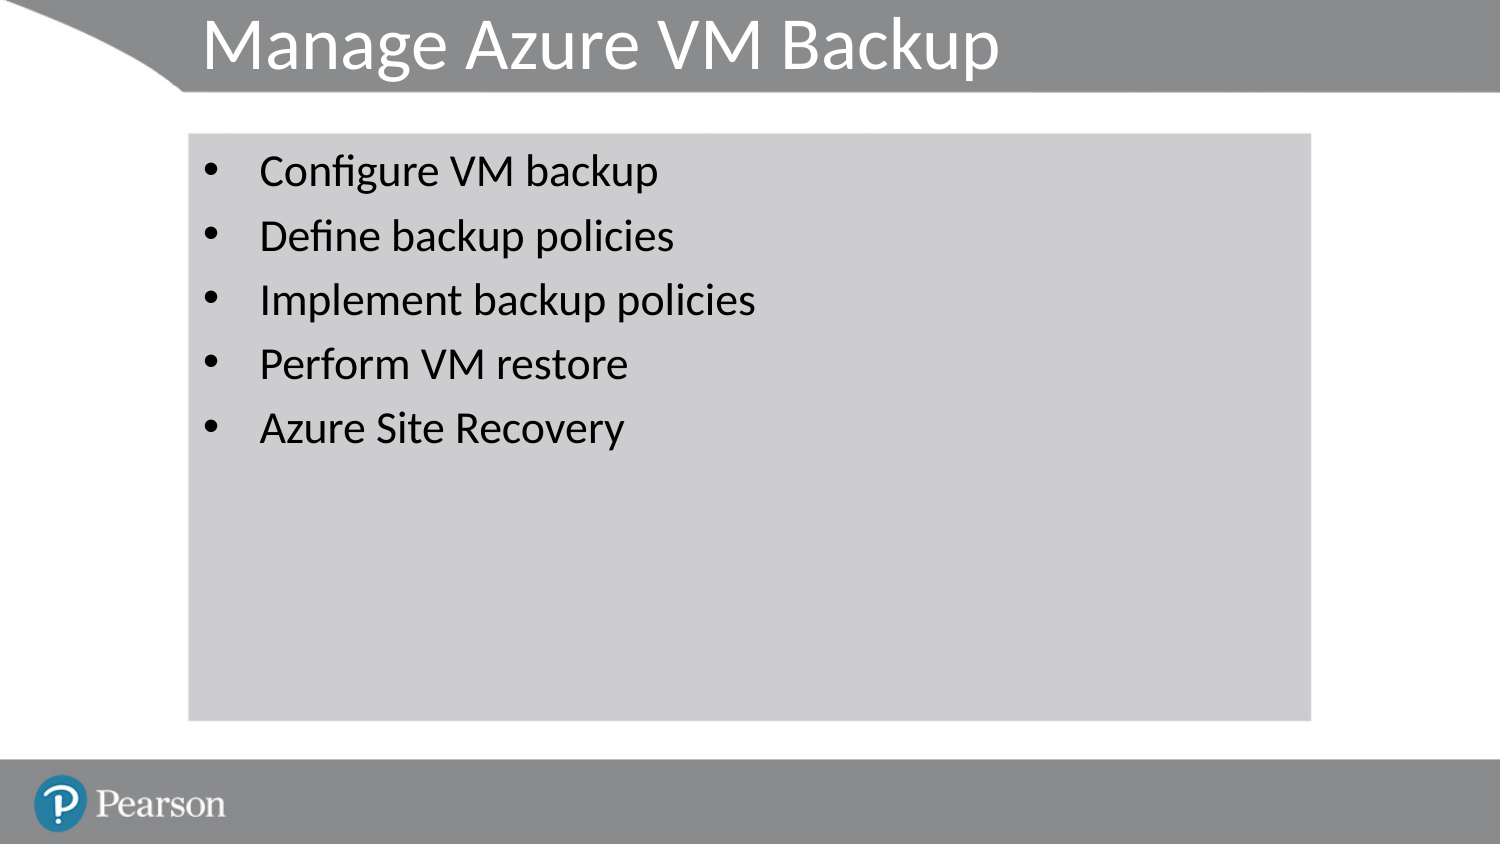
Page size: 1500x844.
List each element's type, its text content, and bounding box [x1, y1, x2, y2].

list Configure VM backup Define backup policies Implement backup policies Perform VM restore Azure Site Recovery [188, 133, 1311, 716]
picture [0, 0, 1500, 844]
title Manage Azure VM Backup [186, 0, 1425, 79]
